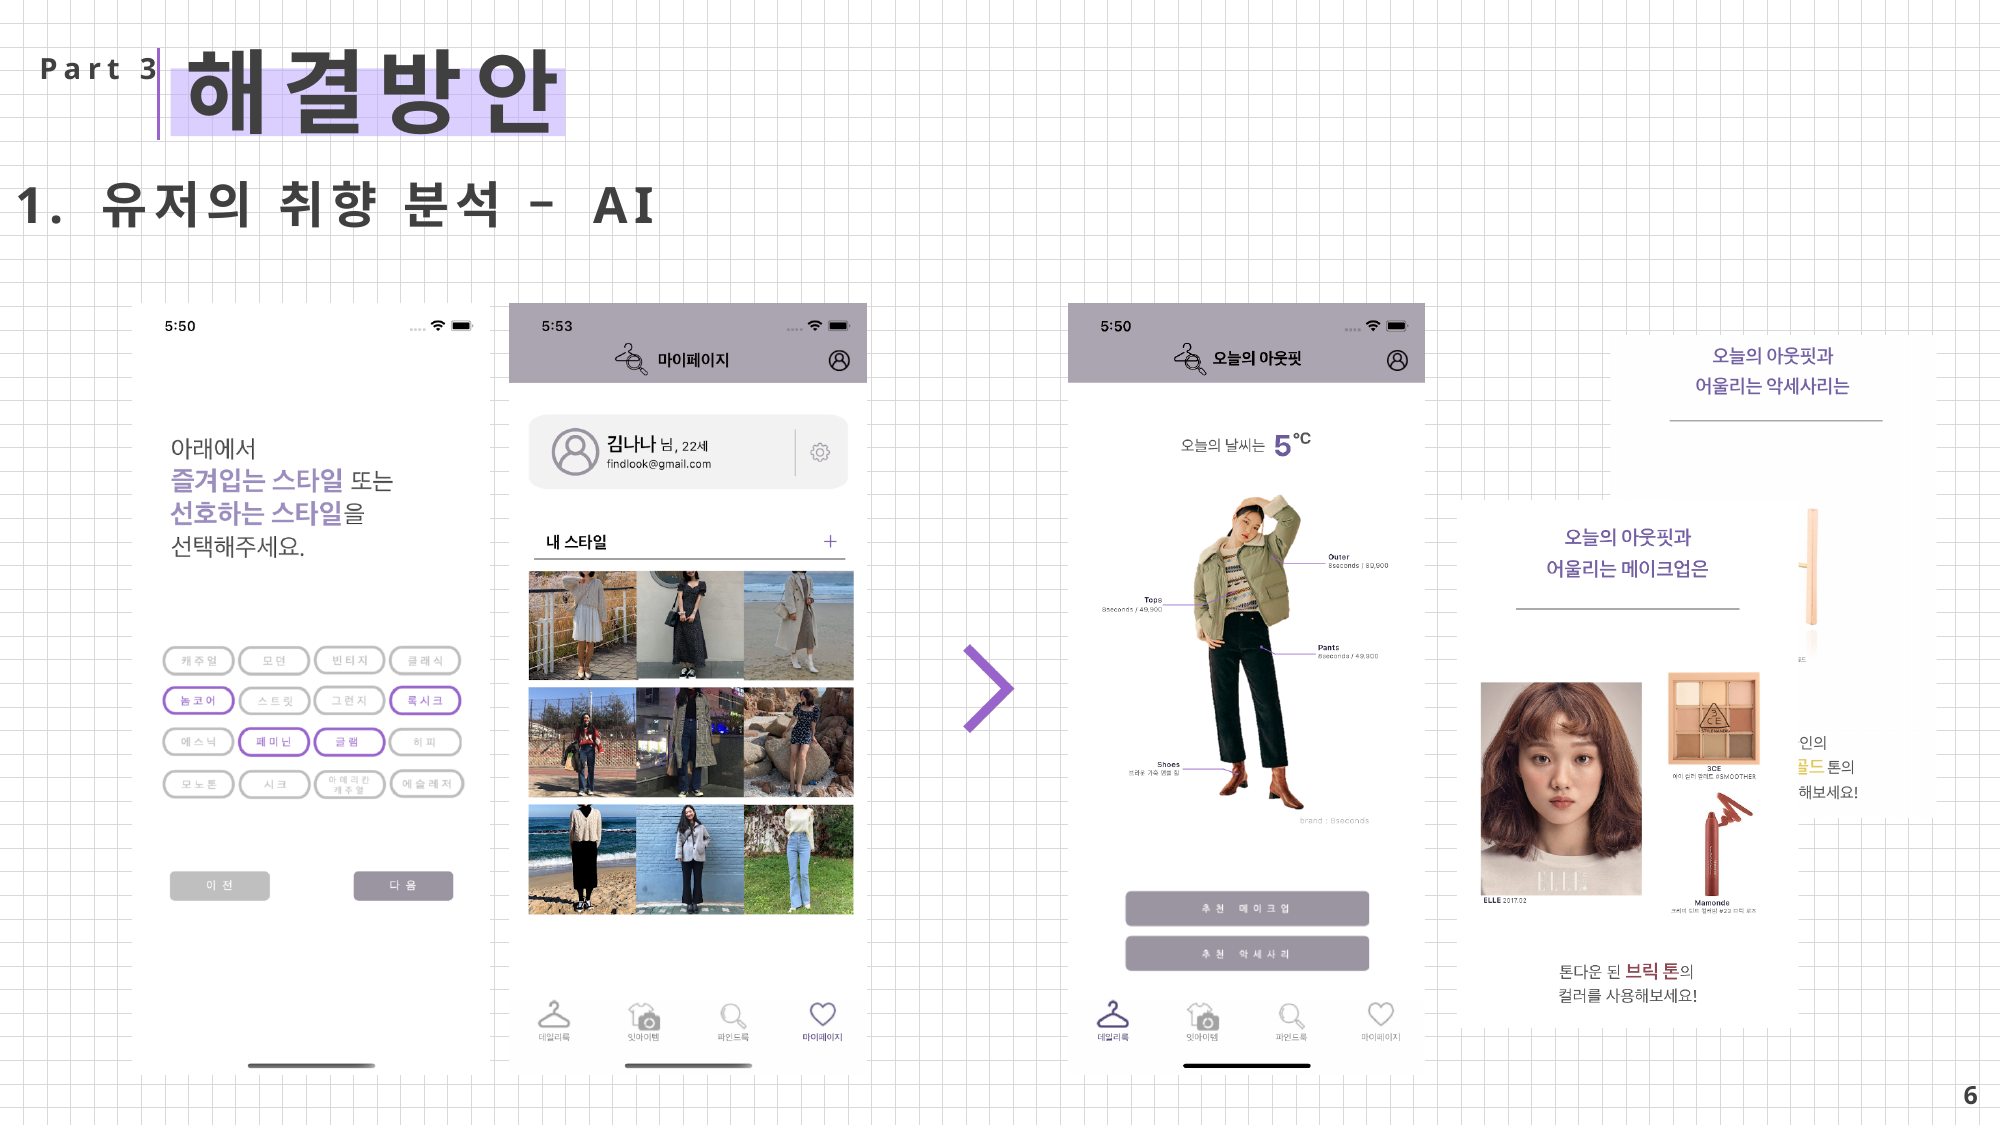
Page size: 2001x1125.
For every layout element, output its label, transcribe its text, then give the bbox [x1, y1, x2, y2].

picture [1456, 335, 1937, 1028]
picture [509, 303, 867, 1075]
text_box 6 [1948, 1072, 1988, 1117]
picture [132, 303, 490, 1075]
text_box 1. 유저의 취향 분석 – AI [0, 166, 669, 242]
text_box 해결방안 [170, 26, 600, 152]
picture [913, 613, 1064, 764]
picture [1068, 303, 1425, 1075]
text_box Part 3 [24, 43, 170, 93]
